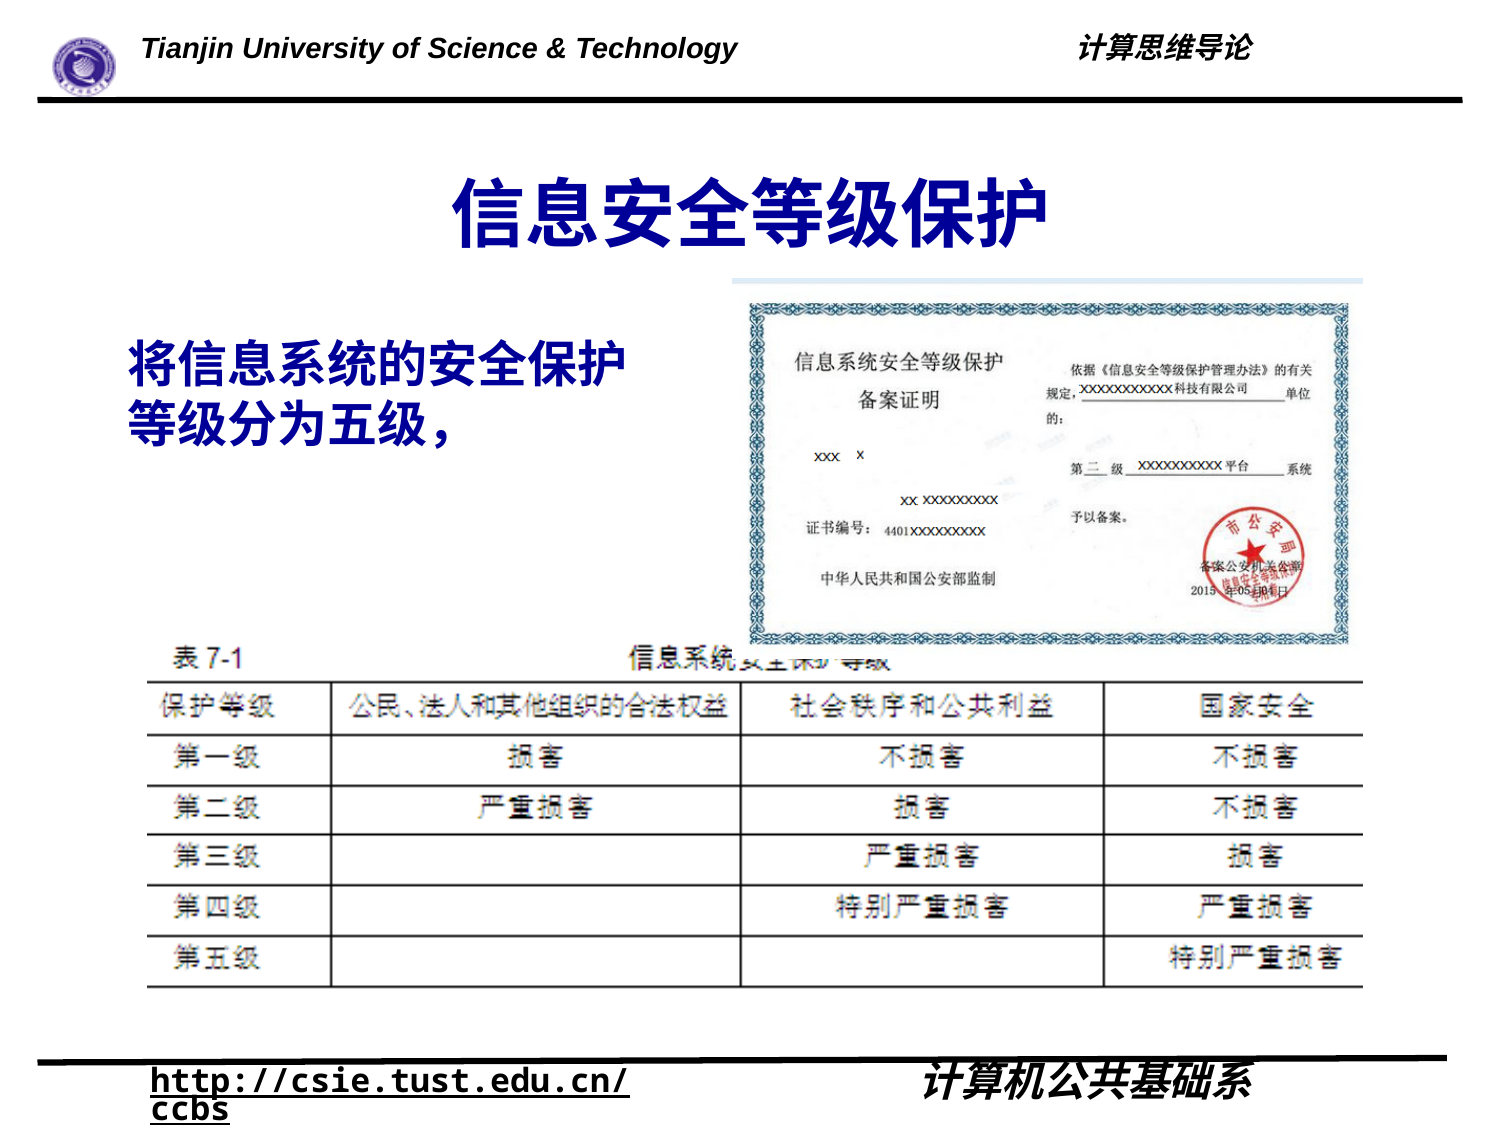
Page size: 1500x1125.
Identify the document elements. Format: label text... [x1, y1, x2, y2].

picture [147, 278, 1363, 999]
title 信息安全等级保护 [112, 99, 1388, 288]
picture [52, 37, 116, 97]
list 将信息系统的安全保护等级分为五级， [112, 324, 691, 1000]
